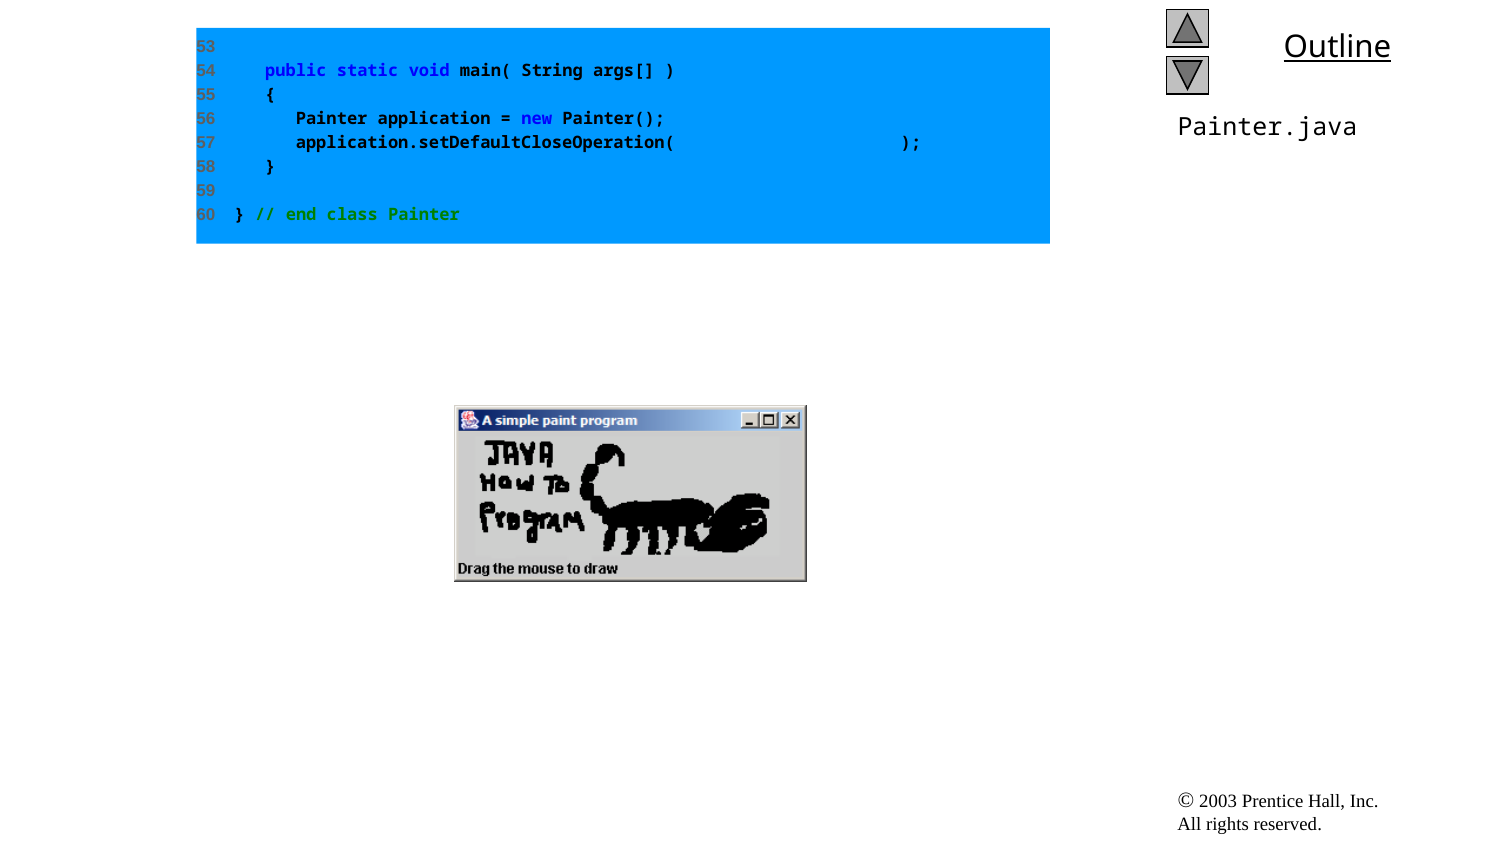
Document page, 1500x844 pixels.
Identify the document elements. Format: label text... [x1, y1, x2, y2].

subtitle 53 54 public static void main( String args[] ) 55 { 56 Painter application = new Painter(); 57 application.setDefaultCloseOperation( JFrame.EXIT_ON_CLOSE ); 58 } 59 60 } // end class Painter [196, 27, 1050, 244]
picture [454, 405, 807, 582]
title Painter.java [1162, 103, 1500, 779]
